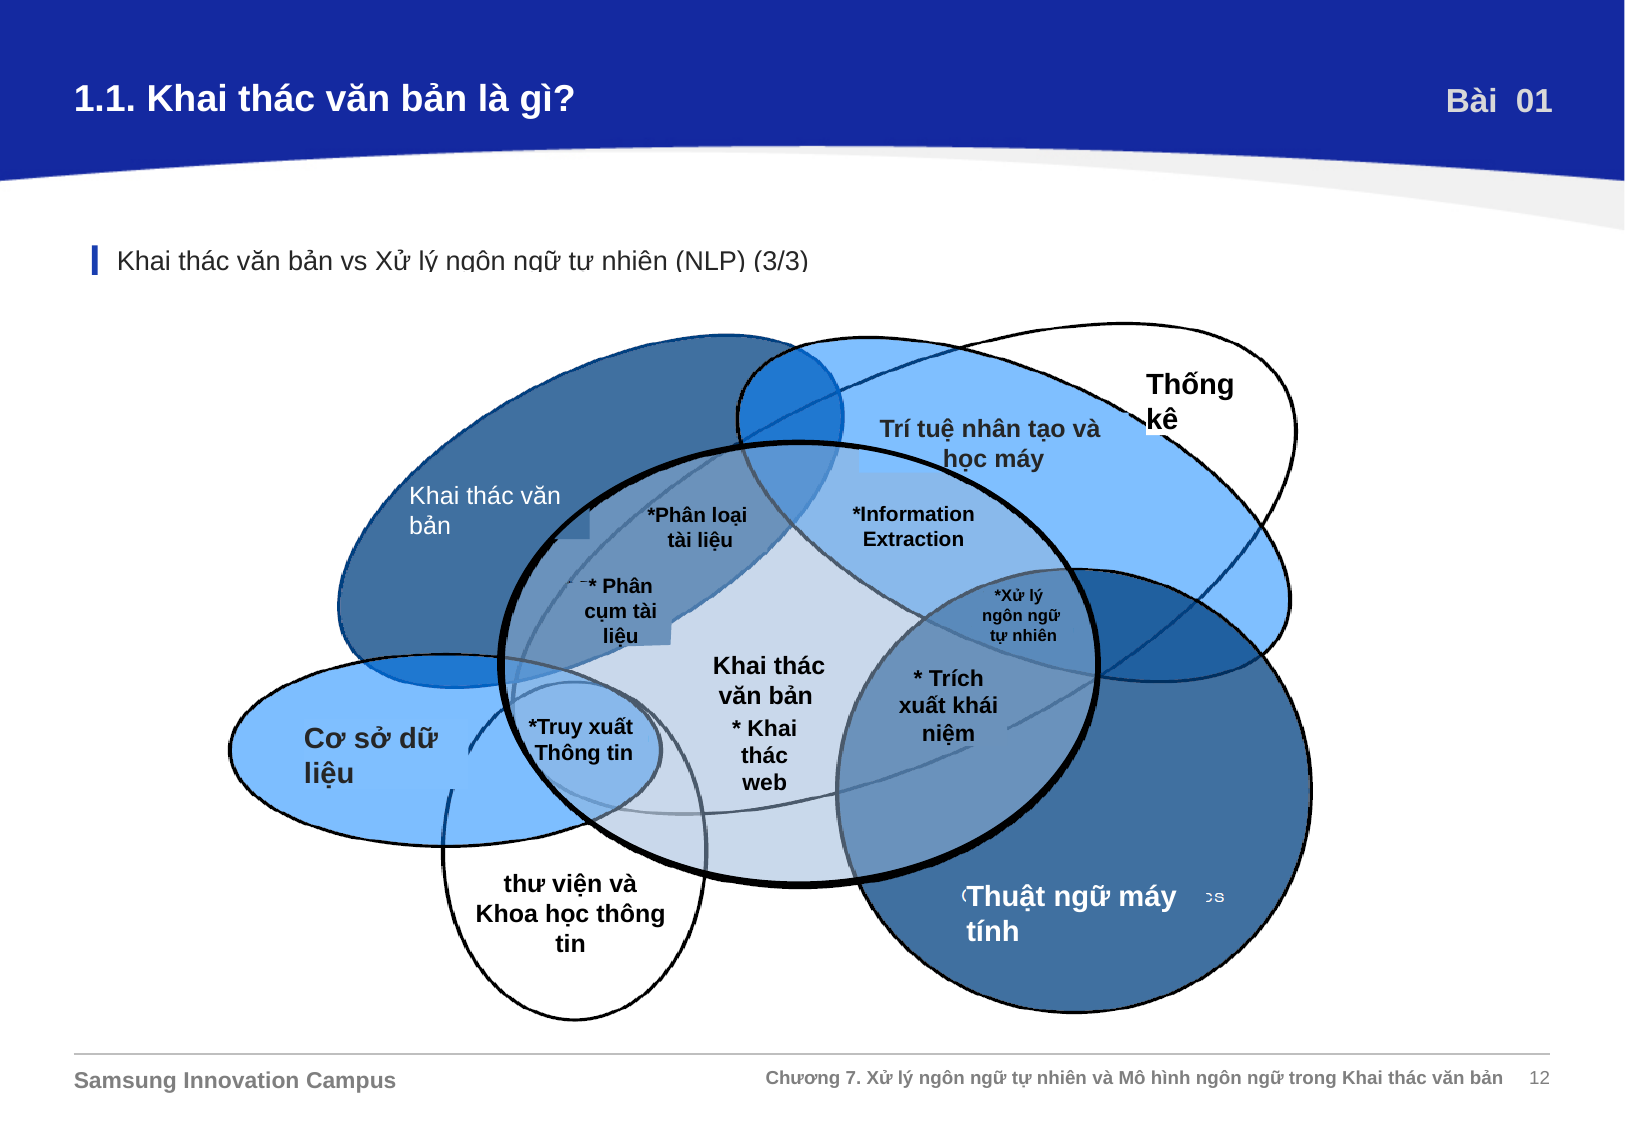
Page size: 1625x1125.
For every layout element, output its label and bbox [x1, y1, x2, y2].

picture [0, 0, 1625, 1125]
text_box [91, 243, 1533, 277]
text_box [170, 271, 1428, 1024]
text_box [73, 73, 1554, 120]
